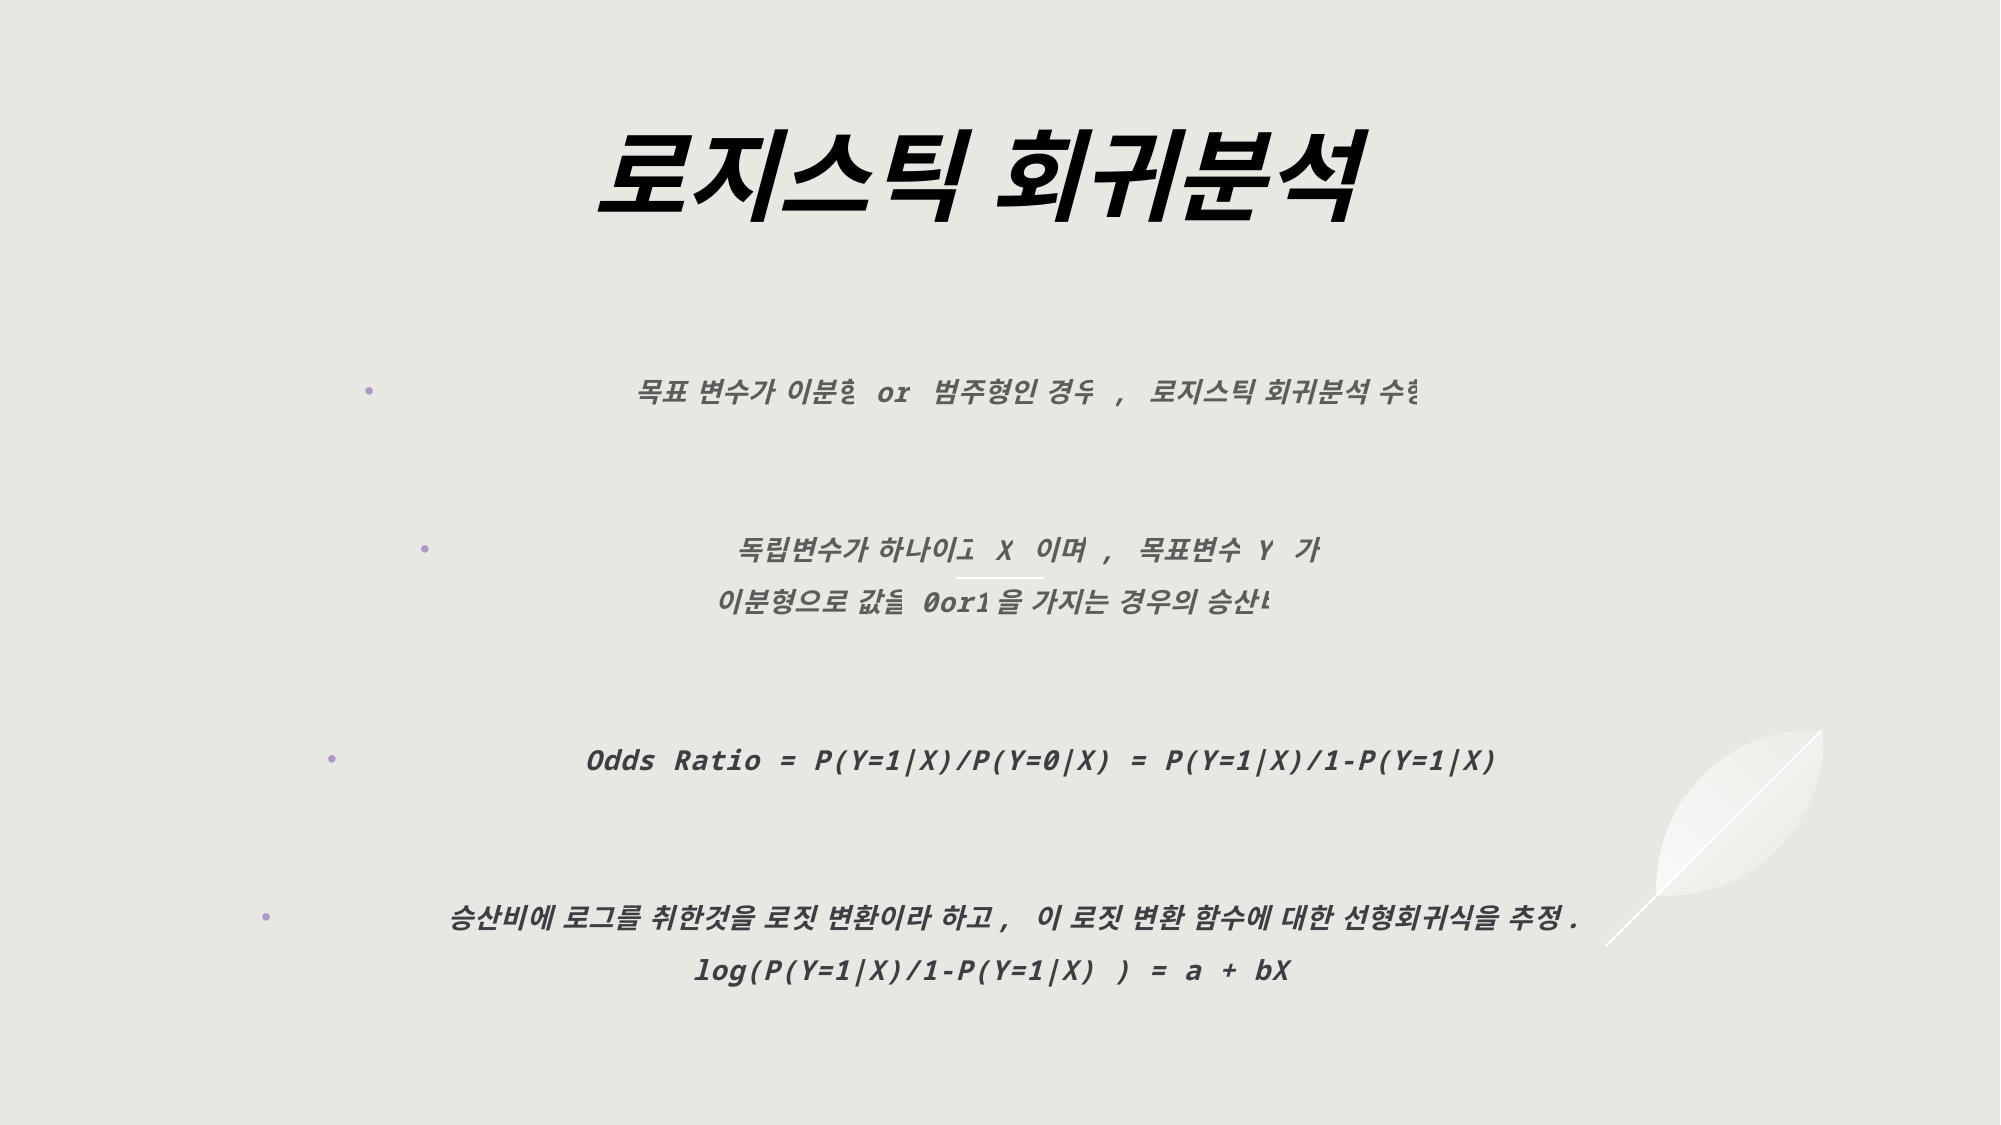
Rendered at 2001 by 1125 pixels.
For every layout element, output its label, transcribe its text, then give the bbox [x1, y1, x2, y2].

subtitle 목표 변수가 이분형 or 범주형인 경우 , 로지스틱 회귀분석 수행 독립변수가 하나이고 X 이며 , 목표변수 Y 가 이분형으로 값을 0or1을 가지는 경우의 승산비 Odds Ratio = P(Y=1|X)/P(Y=0|X) = P(Y=1|X)/1-P(Y=1|X) 승산비에 로그를 취한것을 로짓 변환이라 하고, 이 로짓 변환 함수에 대한 선형회귀식을 추정. log(P(Y=1|X)/1-P(Y=1|X) ) = a + bX [163, 358, 1836, 1005]
title 로지스틱 회귀분석 [321, 94, 1631, 242]
